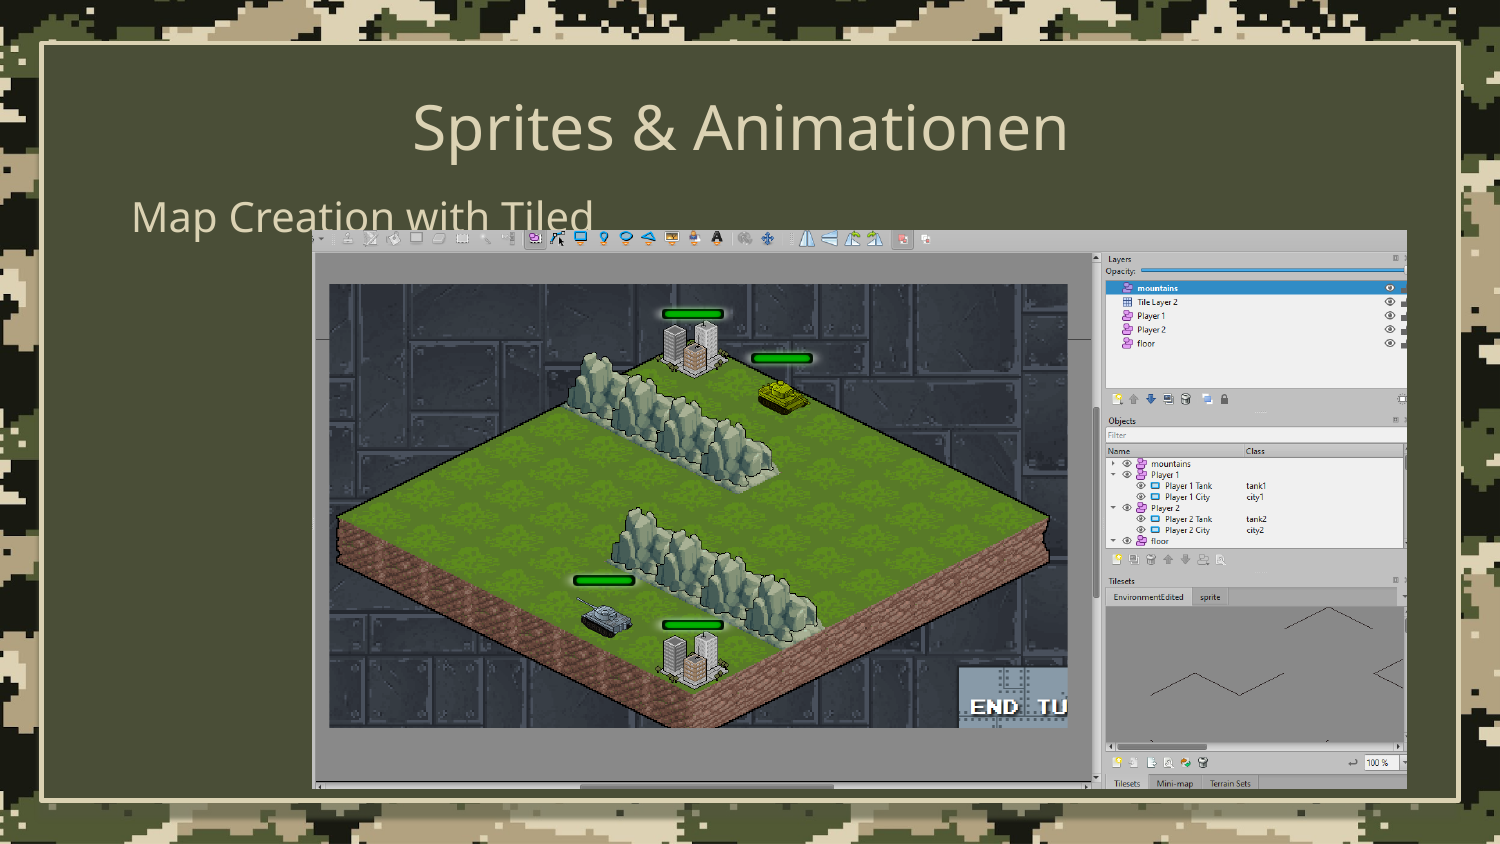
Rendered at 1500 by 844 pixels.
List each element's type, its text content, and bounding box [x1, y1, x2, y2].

title Sprites & Animationen [118, 72, 1382, 167]
picture [0, 0, 1500, 844]
subtitle Map Creation with Tiled [93, 125, 1357, 694]
